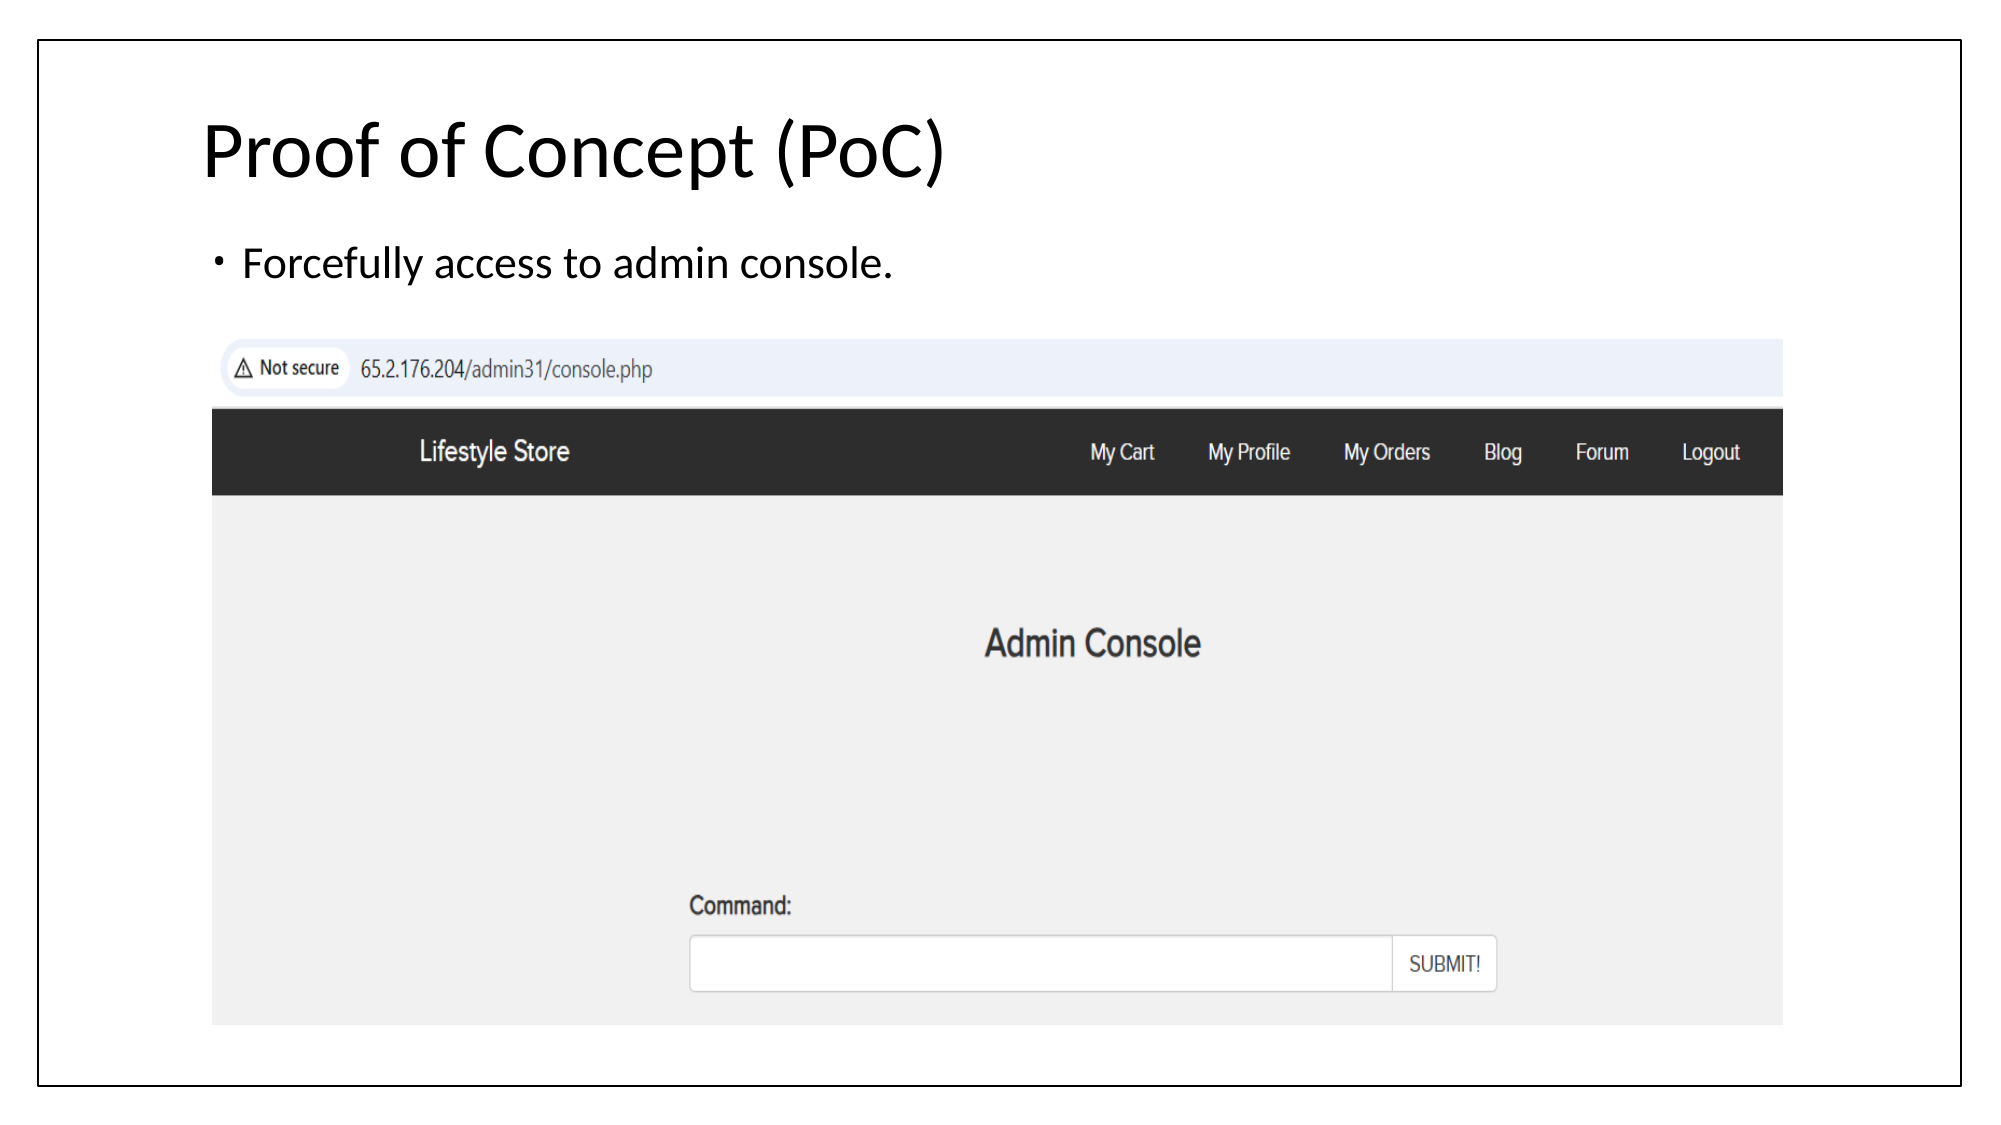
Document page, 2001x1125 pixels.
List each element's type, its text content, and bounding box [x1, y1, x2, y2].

picture [211, 334, 1784, 1026]
list Forcefully access to admin console. [189, 230, 1811, 894]
title Proof of Concept (PoC) [187, 99, 1808, 204]
